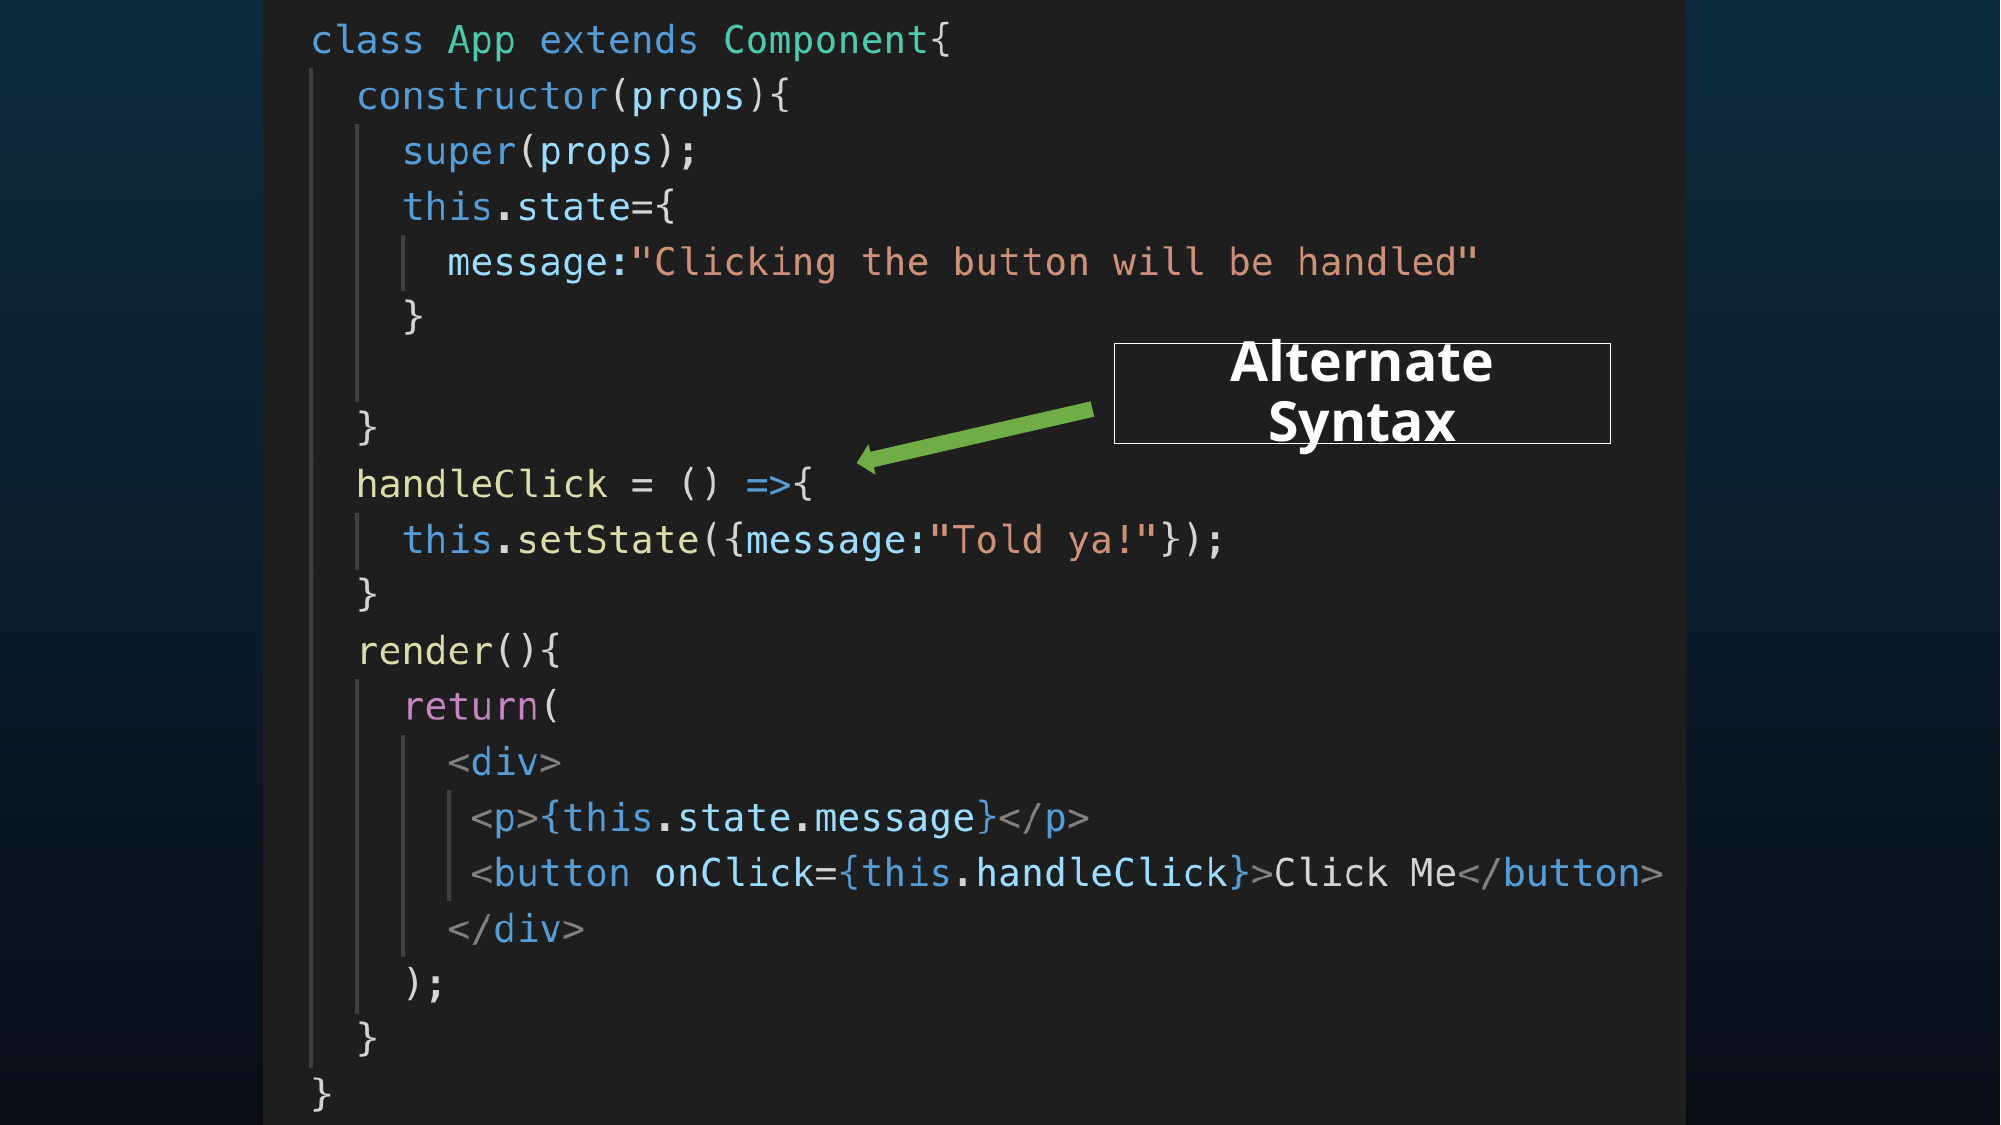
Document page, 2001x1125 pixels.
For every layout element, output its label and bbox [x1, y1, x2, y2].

picture [263, 0, 1686, 1125]
